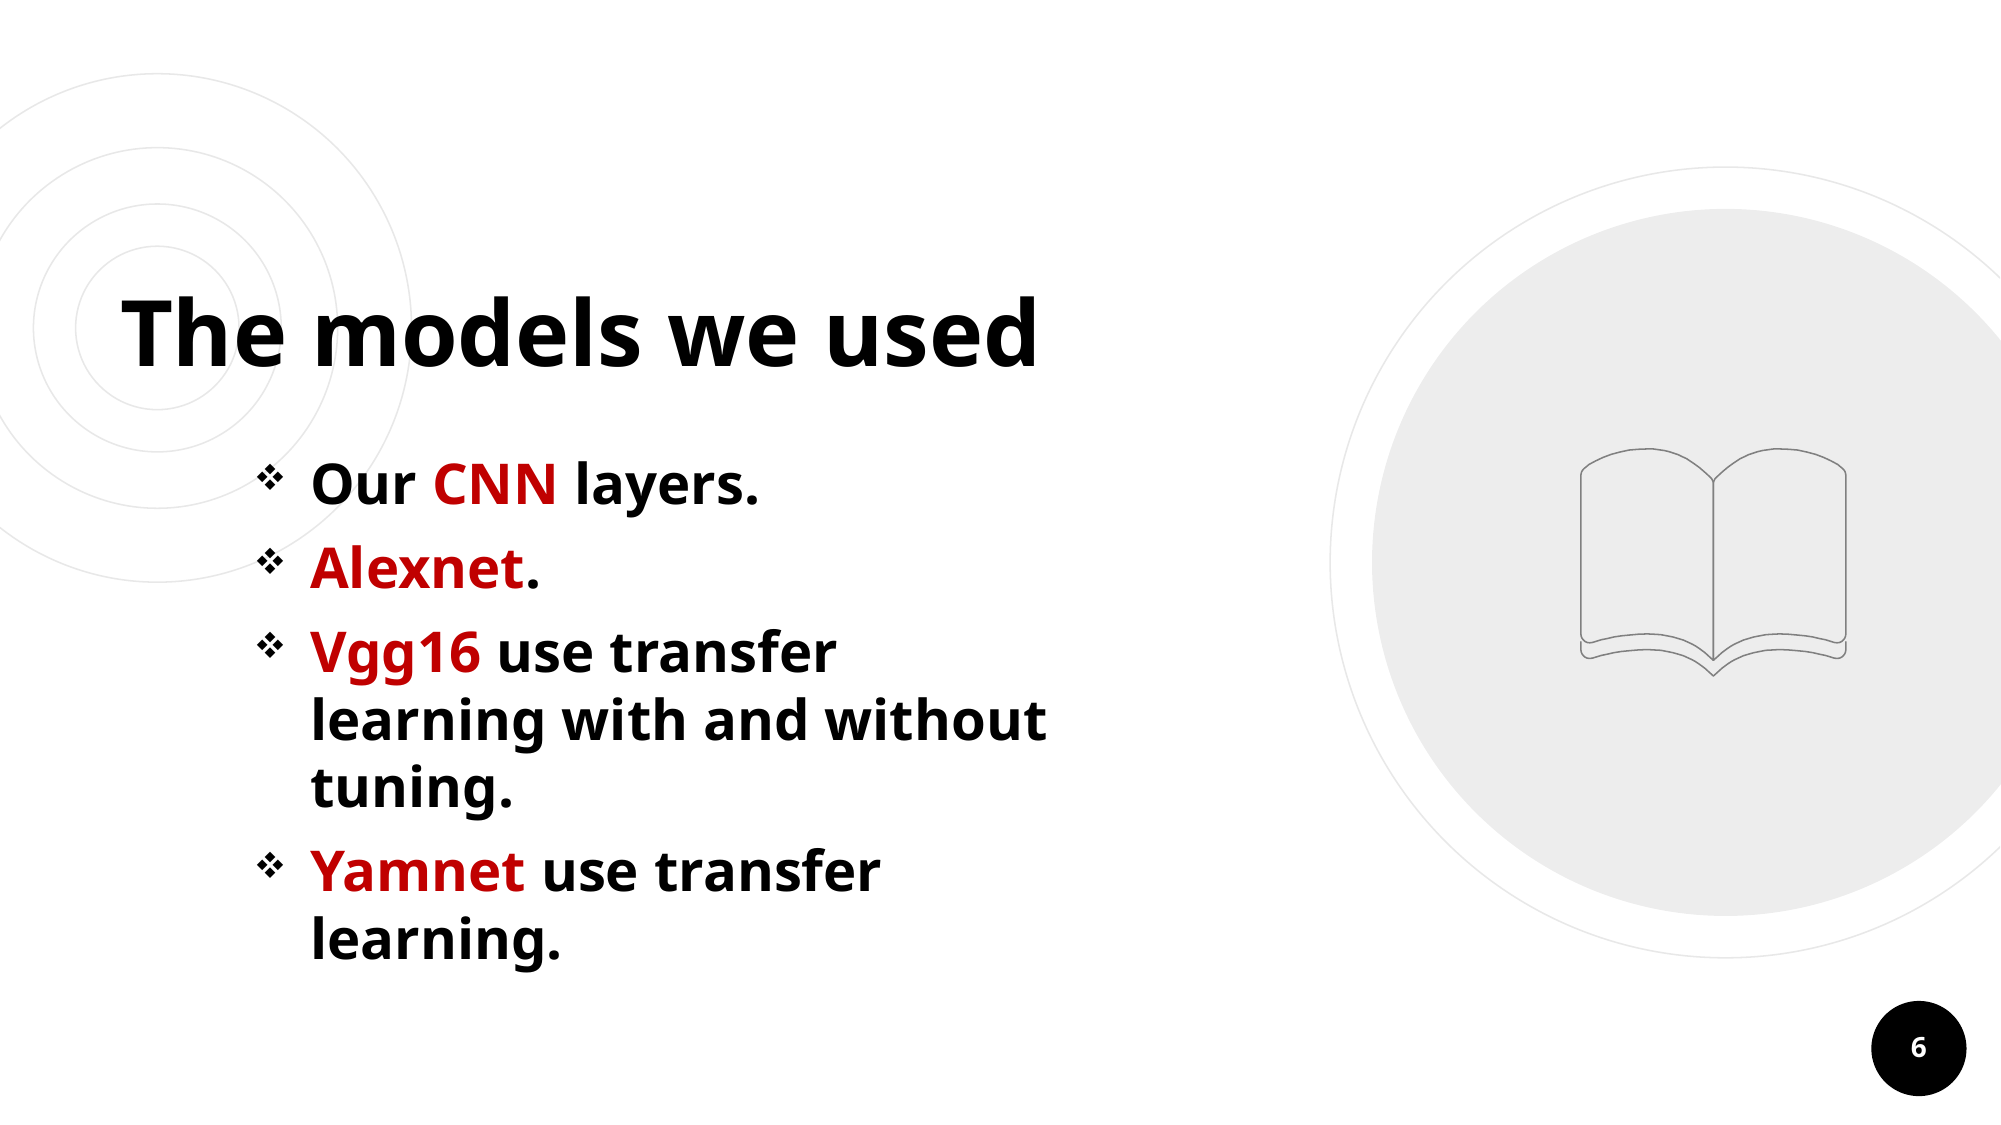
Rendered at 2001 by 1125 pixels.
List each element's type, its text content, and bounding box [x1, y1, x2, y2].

text_box The models we used [99, 255, 1242, 405]
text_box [1580, 448, 1847, 677]
text_box 6 [1871, 1000, 1967, 1097]
text_box Our CNN layers. Alexnet. Vgg16 use transfer learning with and without tuning. Yamnet use transfer learning. [233, 428, 1087, 920]
